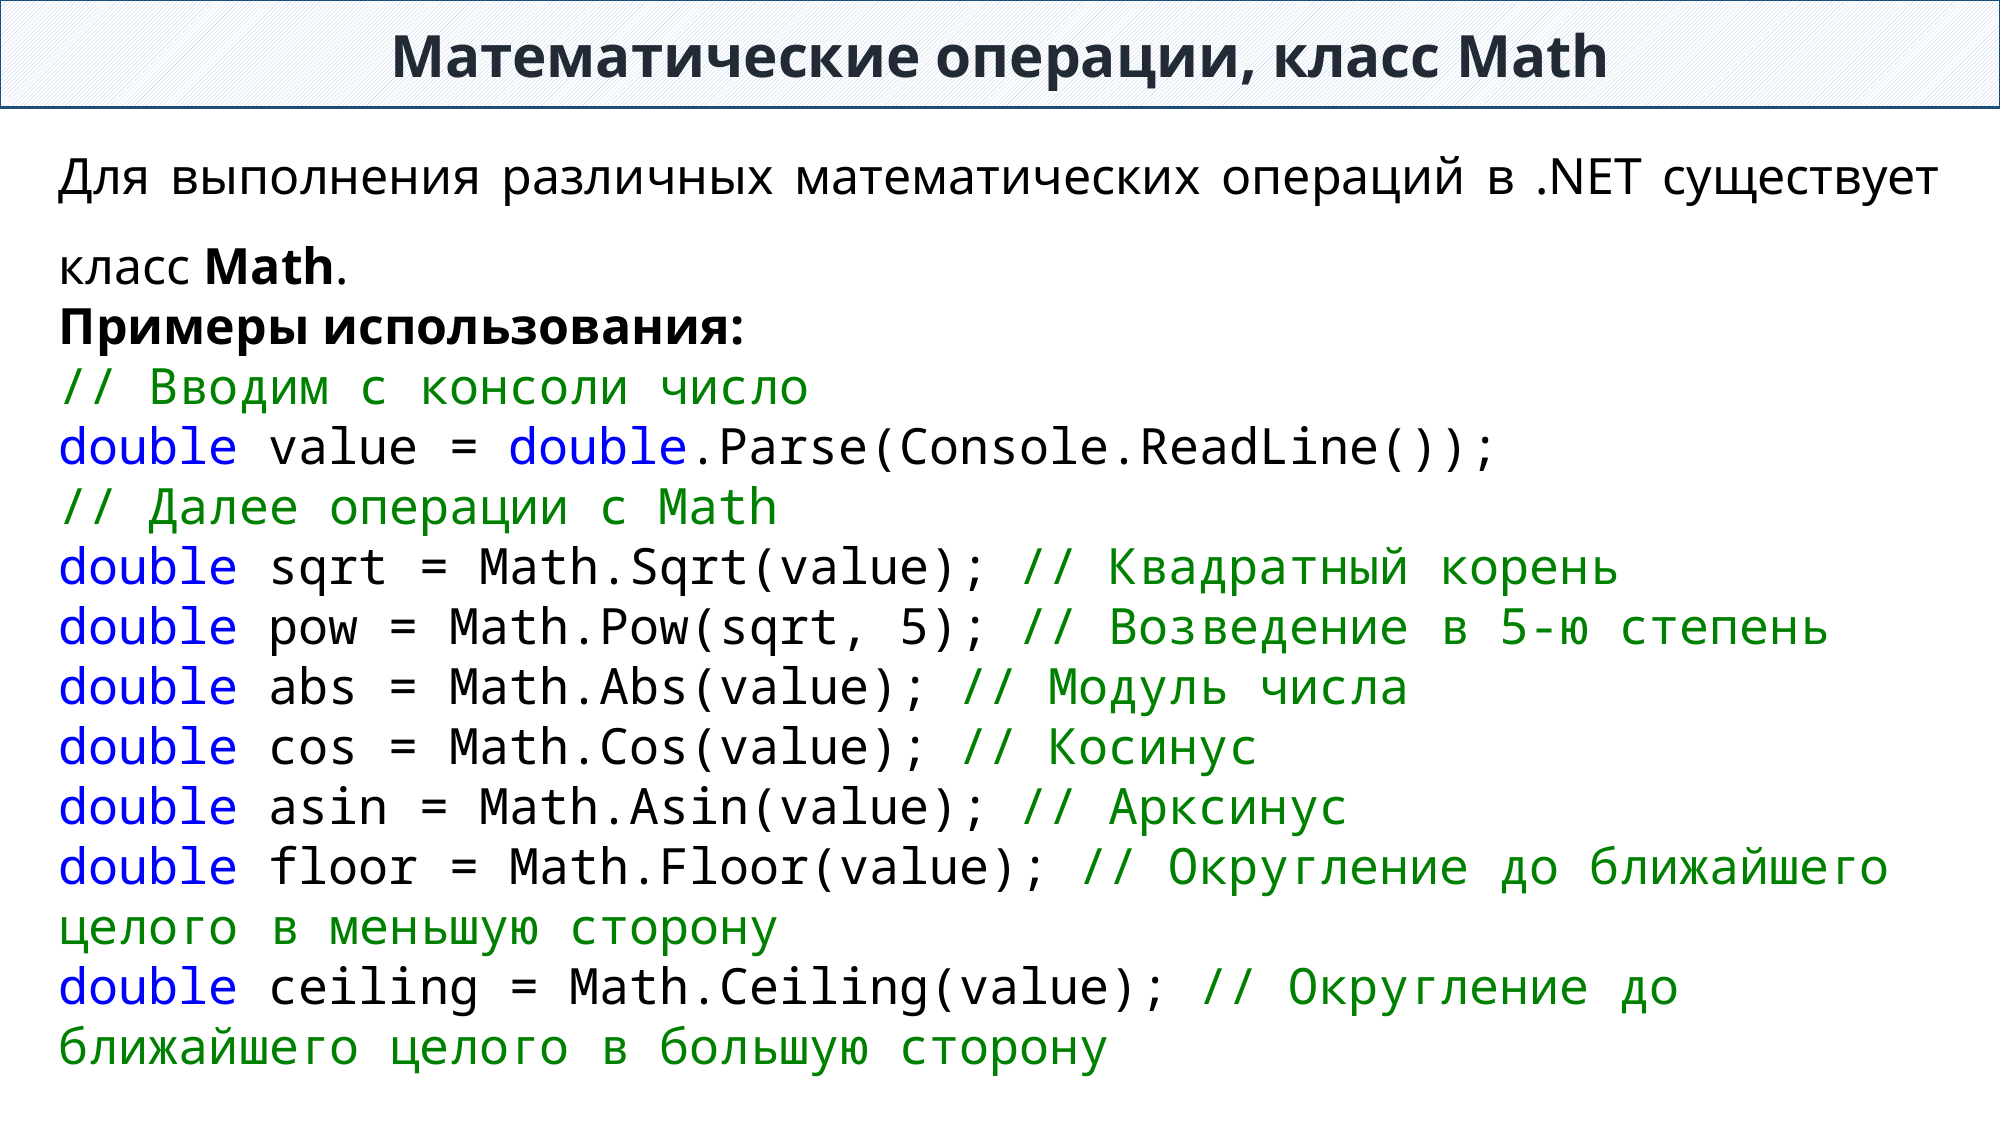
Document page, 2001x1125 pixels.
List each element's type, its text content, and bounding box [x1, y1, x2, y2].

text_box Для выполнения различных математических операций в .NET существует класс Math. Примеры использования: // Вводим с консоли число double value = double.Parse(Console.ReadLine()); // Далее операции с Math double sqrt = Math.Sqrt(value); // Квадратный корень double pow = Math.Pow(sqrt, 5); // Возведение в 5-ю степень double abs = Math.Abs(value); // Модуль числа double cos = Math.Cos(value); // Косинус double asin = Math.Asin(value); // Арксинус double floor = Math.Floor(value); // Округление до ближайшего целого в меньшую сторону double ceiling = Math.Ceiling(value); // Округление до ближайшего целого в большую сторону [0, 107, 2000, 1083]
text_box Математические операции, класс Math [0, 0, 2000, 107]
